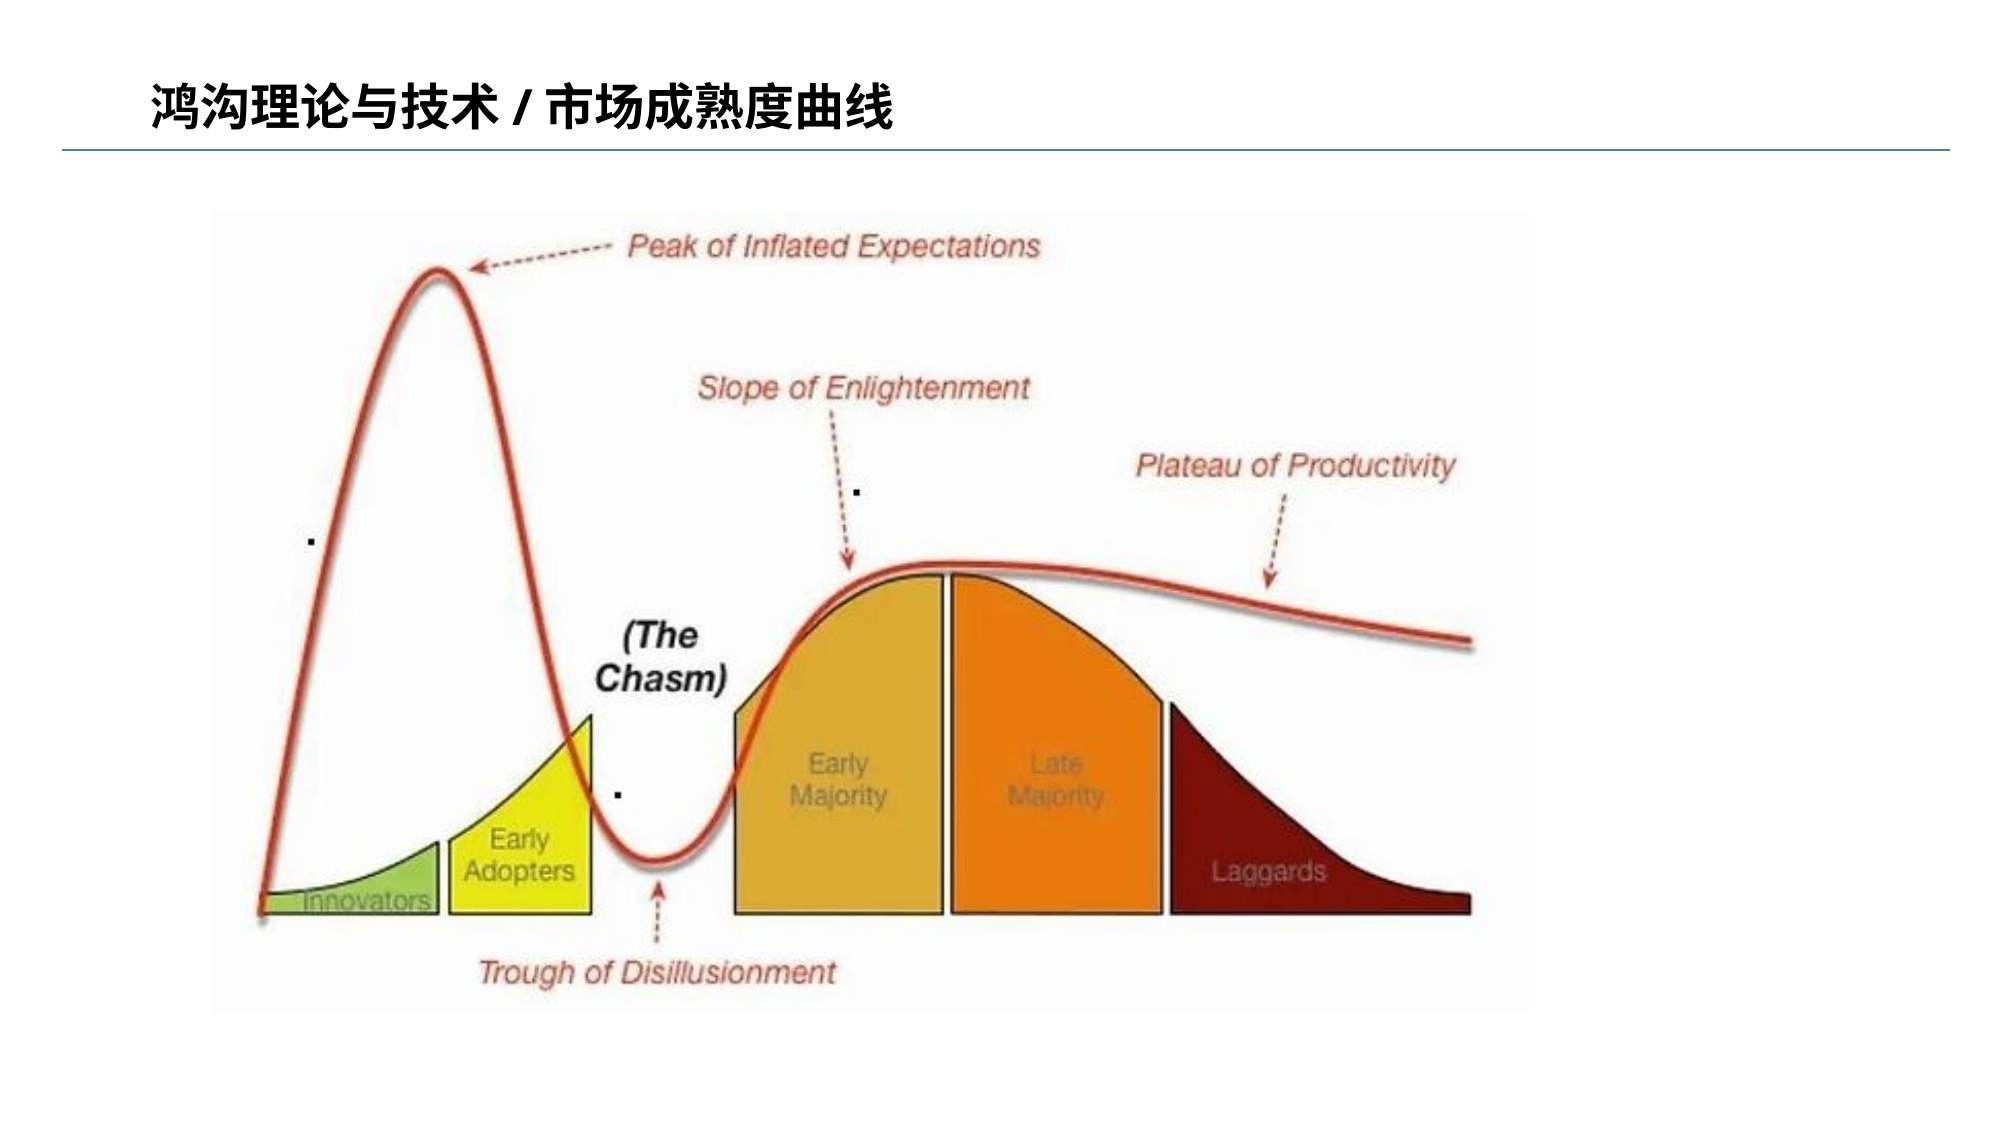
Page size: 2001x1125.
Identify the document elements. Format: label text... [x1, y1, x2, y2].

title 鸿沟理论与技术/市场成熟度曲线 [150, 75, 1890, 136]
picture [212, 212, 1529, 1013]
